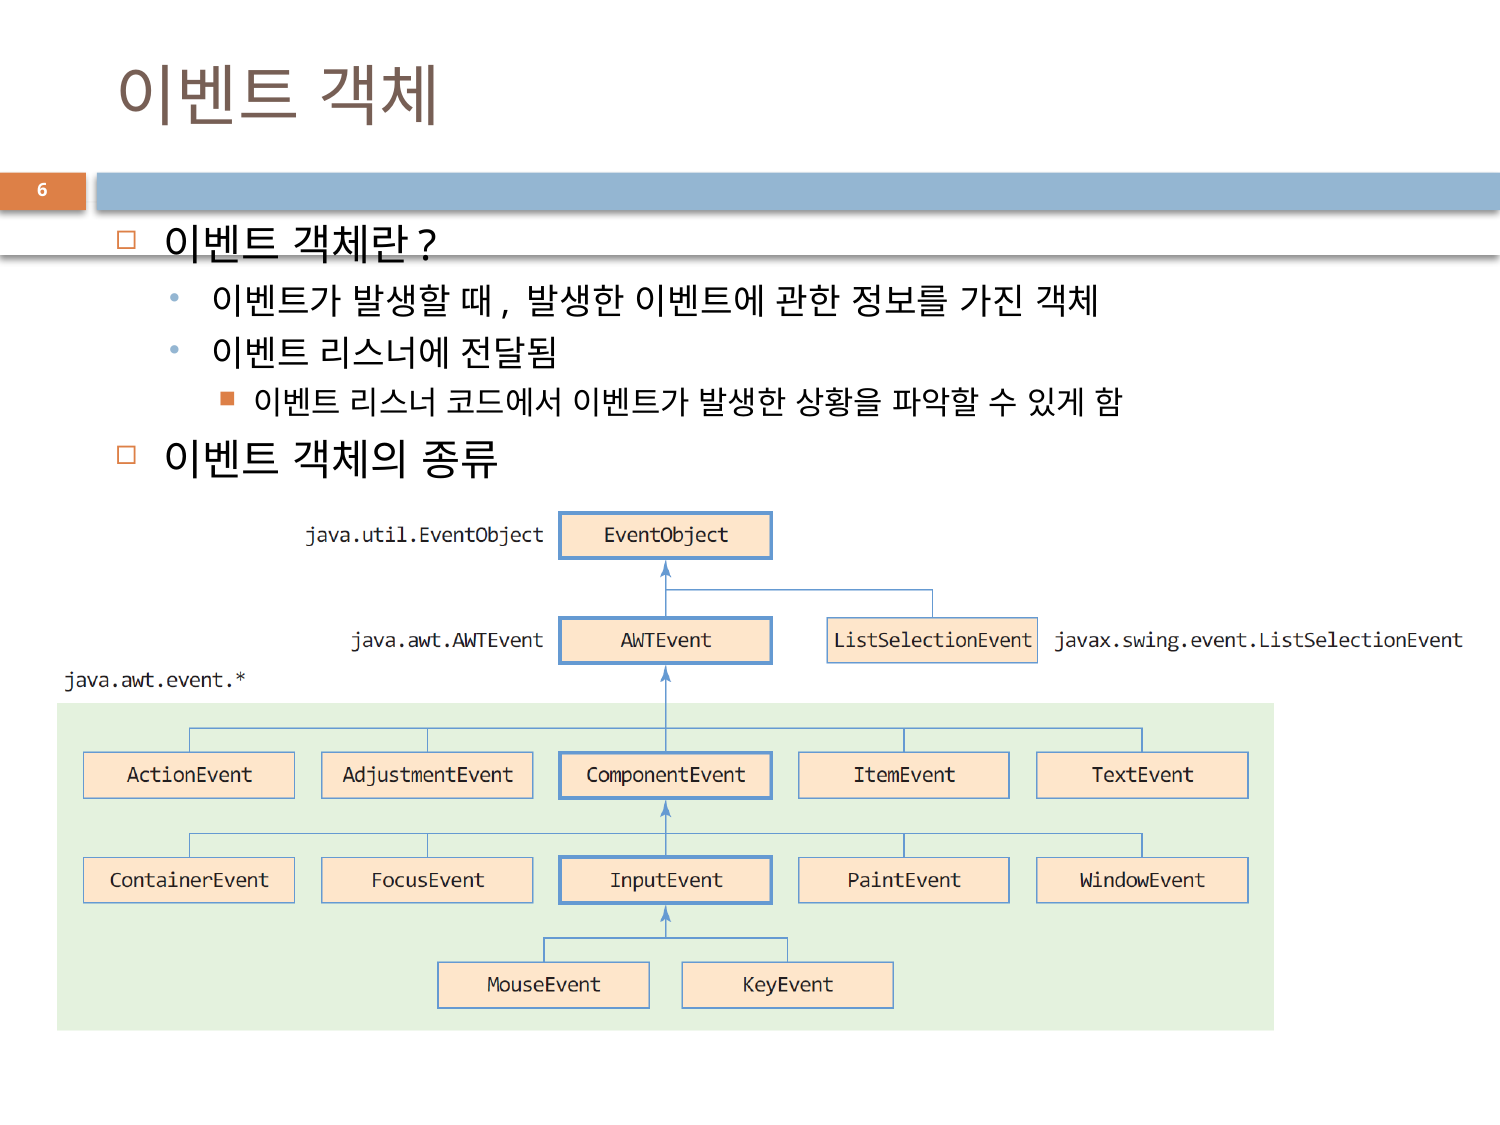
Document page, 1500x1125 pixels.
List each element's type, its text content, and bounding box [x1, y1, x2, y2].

title 이벤트 객체 [100, 37, 1438, 149]
picture [29, 503, 1476, 1040]
list 이벤트 객체란? 이벤트가 발생할 때, 발생한 이벤트에 관한 정보를 가진 객체 이벤트 리스너에 전달됨 이벤트 리스너 코드에서 이벤트가 발생한 상황을 파악할 수 있게 함 이벤트 객체의 종류 [100, 210, 1438, 493]
slide_number 6 [0, 170, 87, 211]
